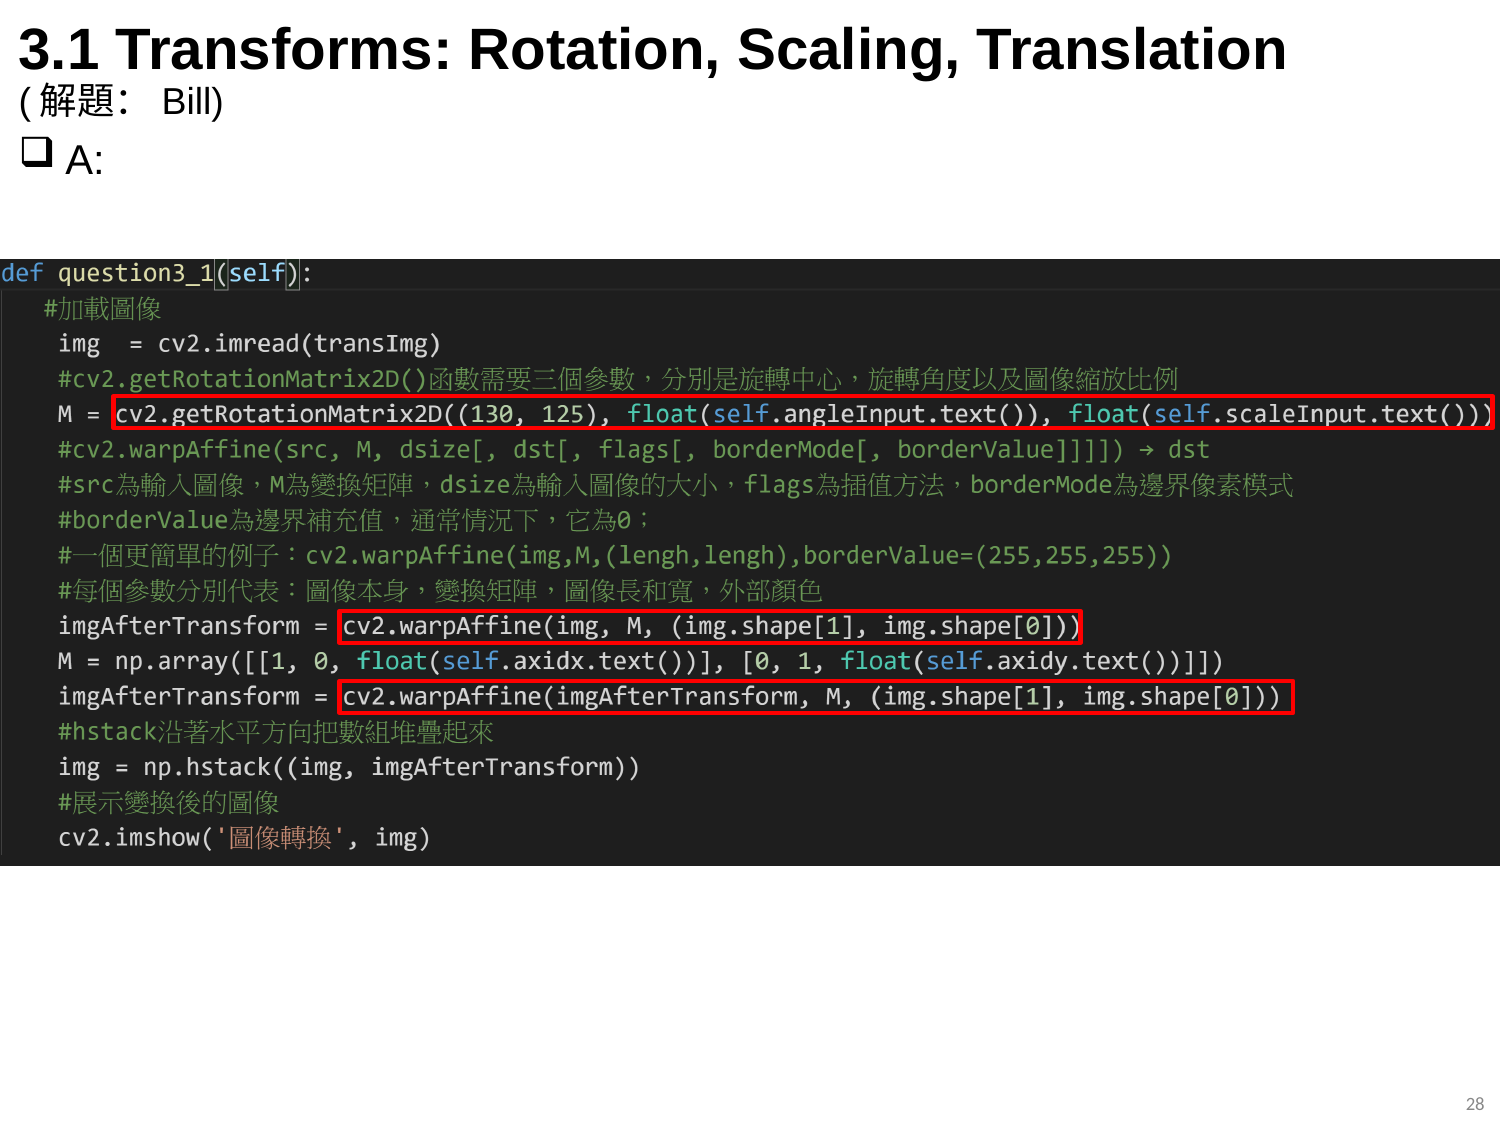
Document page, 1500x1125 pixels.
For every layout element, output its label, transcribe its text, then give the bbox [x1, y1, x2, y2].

title 3.1 Transforms: Rotation, Scaling, Translation (解題：Bill) [7, 14, 1485, 128]
list A: [7, 127, 1453, 258]
slide_number 28 [1158, 1080, 1497, 1125]
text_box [0, 259, 1500, 866]
